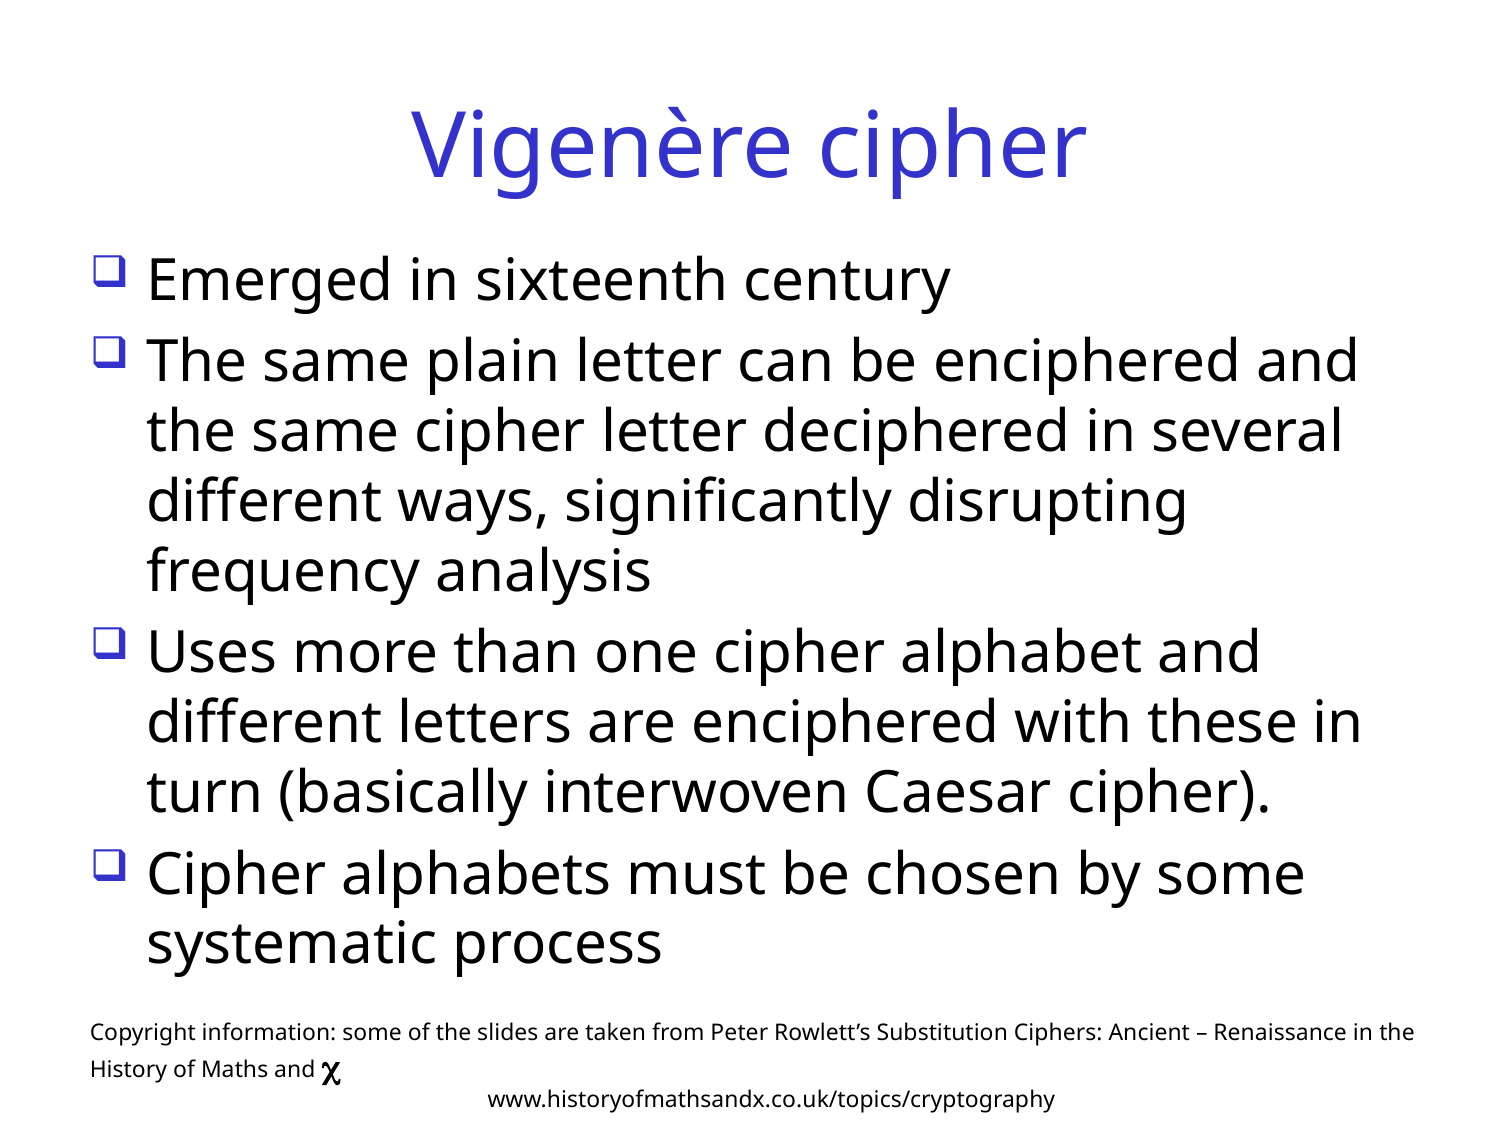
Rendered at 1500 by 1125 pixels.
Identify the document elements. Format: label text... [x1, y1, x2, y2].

text_box Copyright information: some of the slides are taken from Peter Rowlett’s Substitution Ciphers: Ancient – Renaissance in the History of Maths and  www.historyofmathsandx.co.uk/topics/cryptography [75, 1009, 1469, 1120]
title Vigenère cipher [112, 46, 1388, 234]
list Emerged in sixteenth century The same plain letter can be enciphered and the same cipher letter deciphered in several different ways, significantly disrupting frequency analysis Uses more than one cipher alphabet and different letters are enciphered with these in turn (basically interwoven Caesar cipher). Cipher alphabets must be chosen by some systematic process [75, 234, 1425, 1009]
